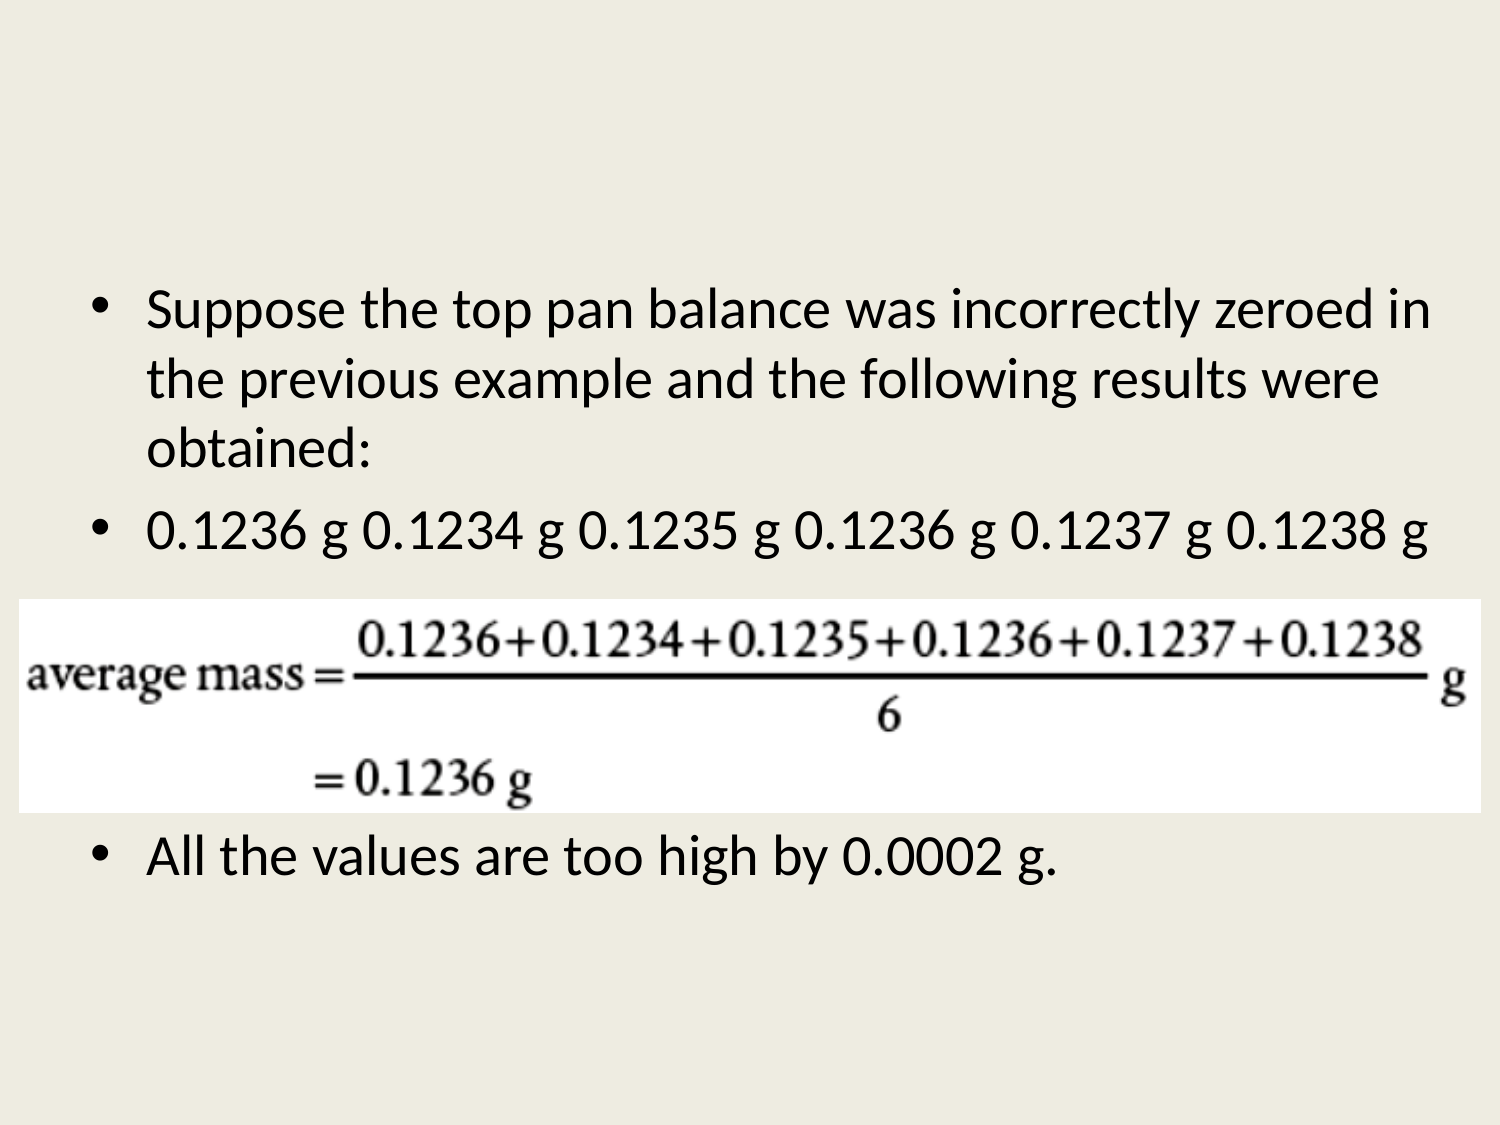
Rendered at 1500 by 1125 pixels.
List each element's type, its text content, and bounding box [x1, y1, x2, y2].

picture [19, 599, 1481, 813]
list Suppose the top pan balance was incorrectly zeroed in the previous example and the following results were obtained: 0.1236 g 0.1234 g 0.1235 g 0.1236 g 0.1237 g 0.1238 g All the values are too high by 0.0002 g. [75, 262, 1463, 598]
list Suppose the top pan balance was incorrectly zeroed in the previous example and the following results were obtained: 0.1236 g 0.1234 g 0.1235 g 0.1236 g 0.1237 g 0.1238 g All the values are too high by 0.0002 g. [75, 821, 1463, 1005]
